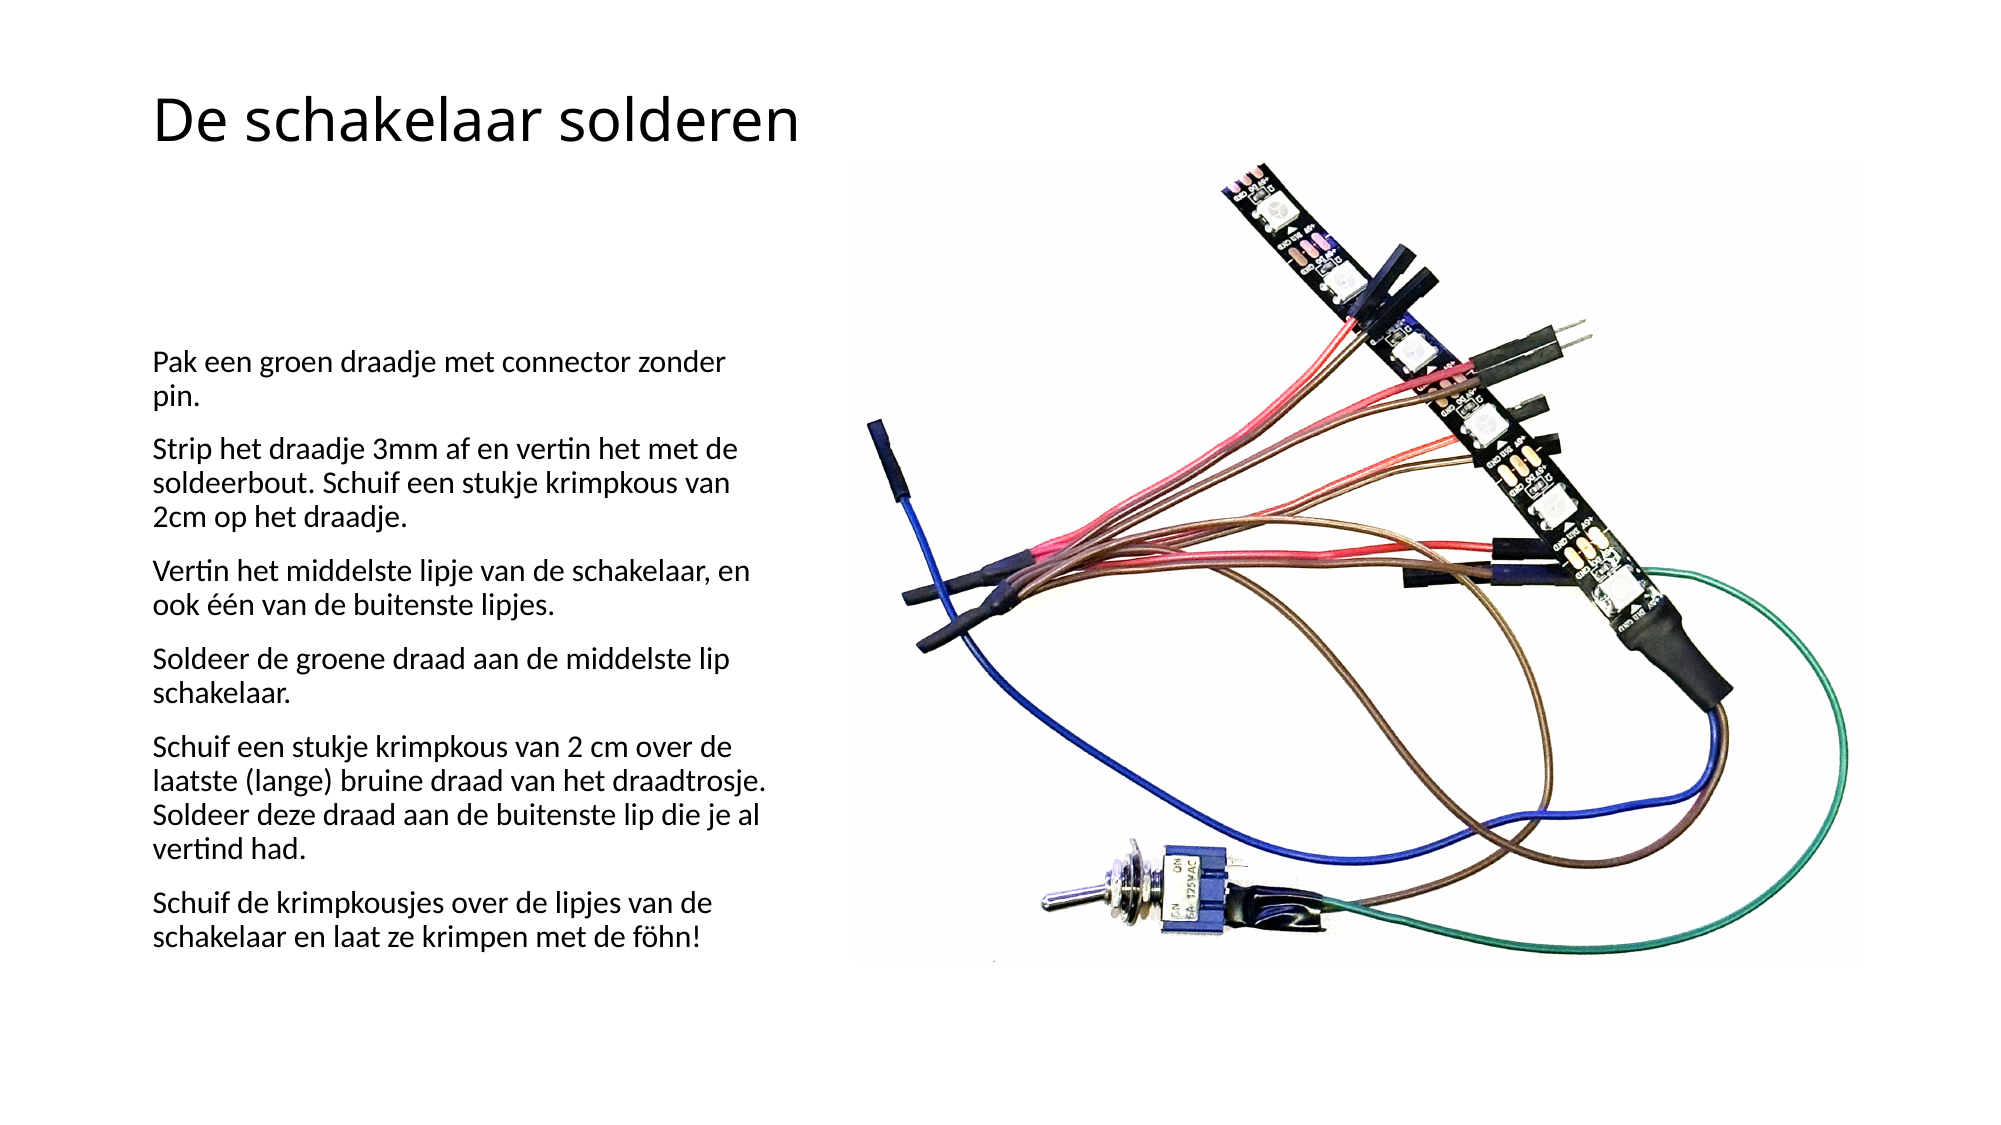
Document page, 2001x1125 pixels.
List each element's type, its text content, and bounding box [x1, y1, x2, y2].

title De schakelaar solderen [137, 75, 828, 162]
picture [850, 161, 1863, 962]
list Pak een groen draadje met connector zonder pin. Strip het draadje 3mm af en vertin het met de soldeerbout. Schuif een stukje krimpkous van 2cm op het draadje. Vertin het middelste lipje van de schakelaar, en ook één van de buitenste lipjes. Soldeer de groene draad aan de middelste lip schakelaar. Schuif een stukje krimpkous van 2 cm over de laatste (lange) bruine draad van het draadtrosje. Soldeer deze draad aan de buitenste lip die je al vertind had. Schuif de krimpkousjes over de lipjes van de schakelaar en laat ze krimpen met de föhn! [137, 337, 783, 963]
